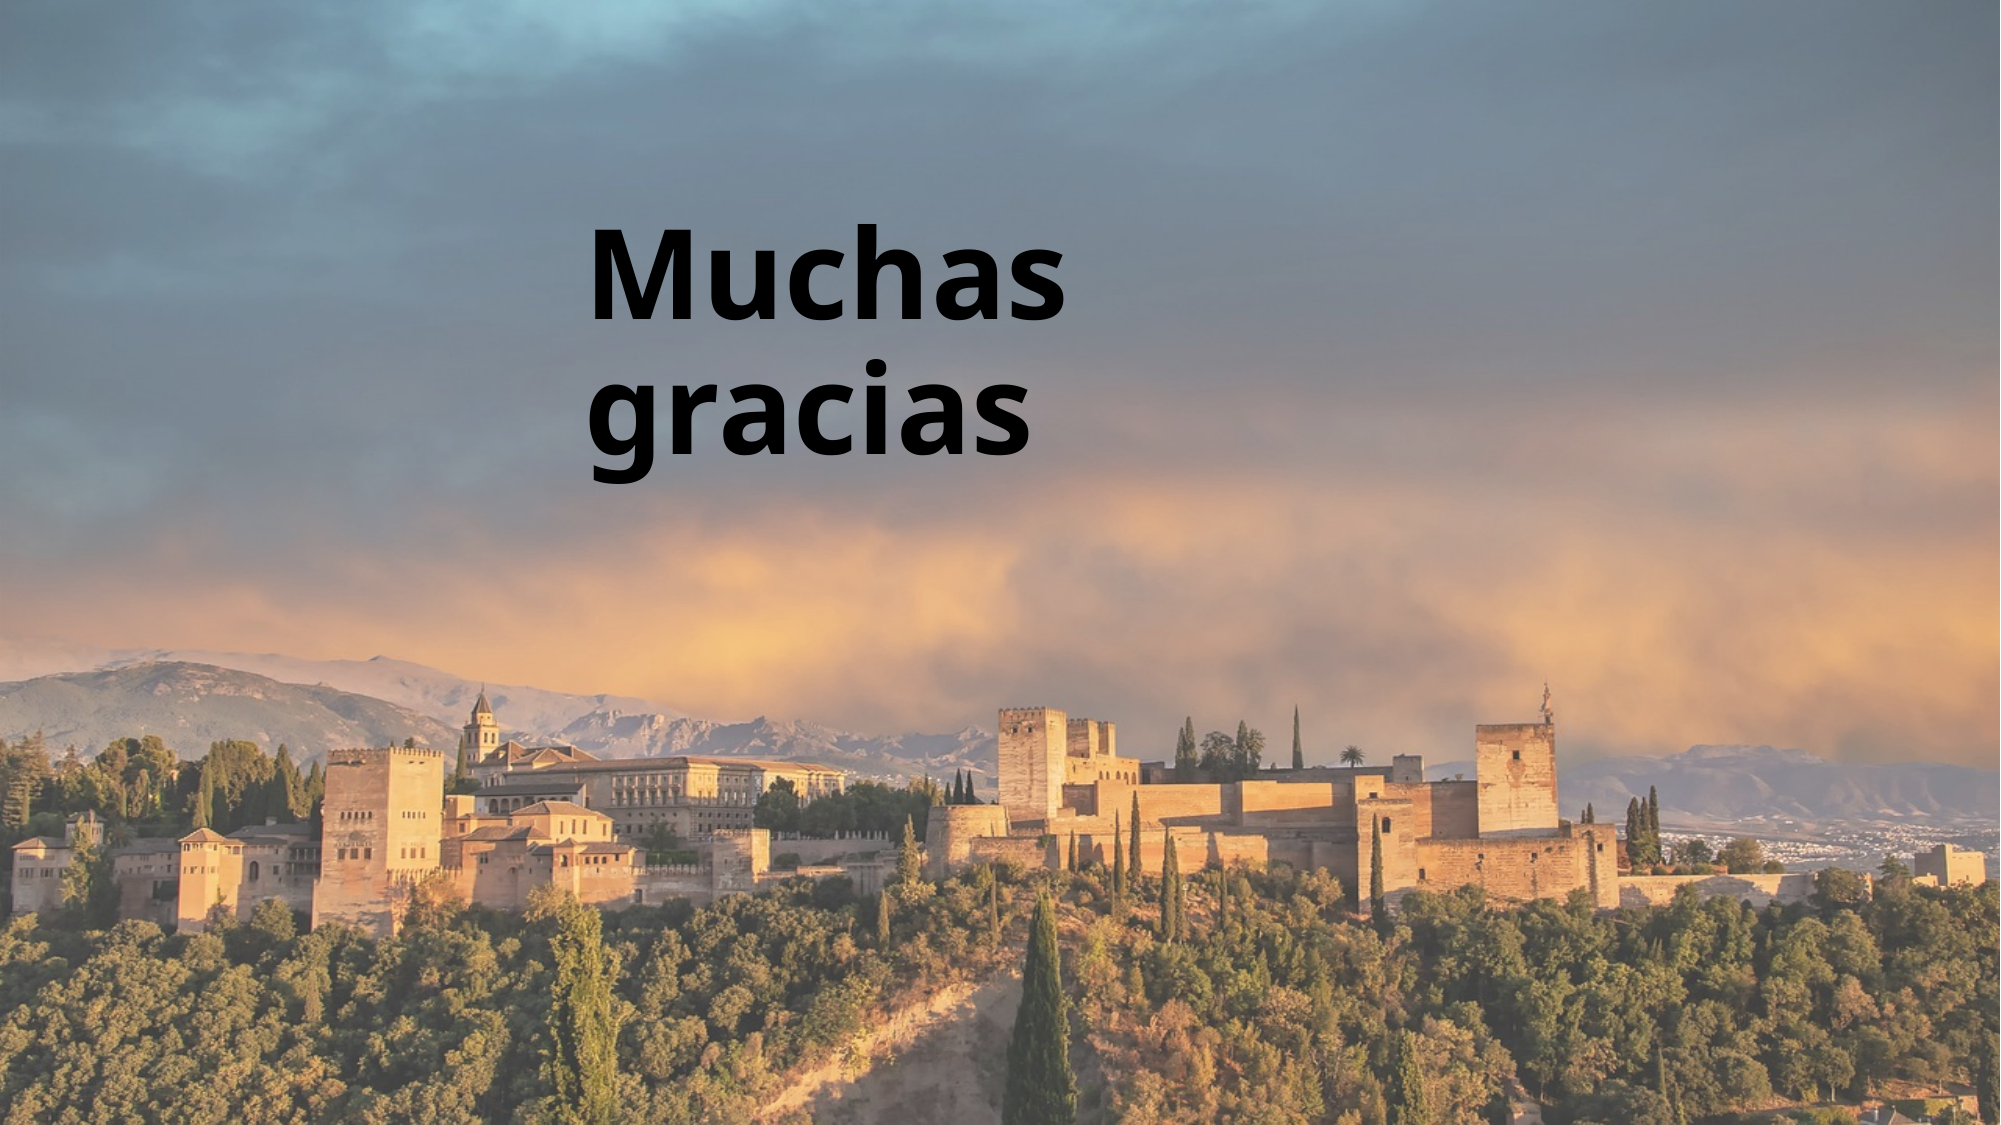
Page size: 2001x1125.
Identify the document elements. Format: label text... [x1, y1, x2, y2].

title Muchas gracias [569, 237, 1431, 456]
